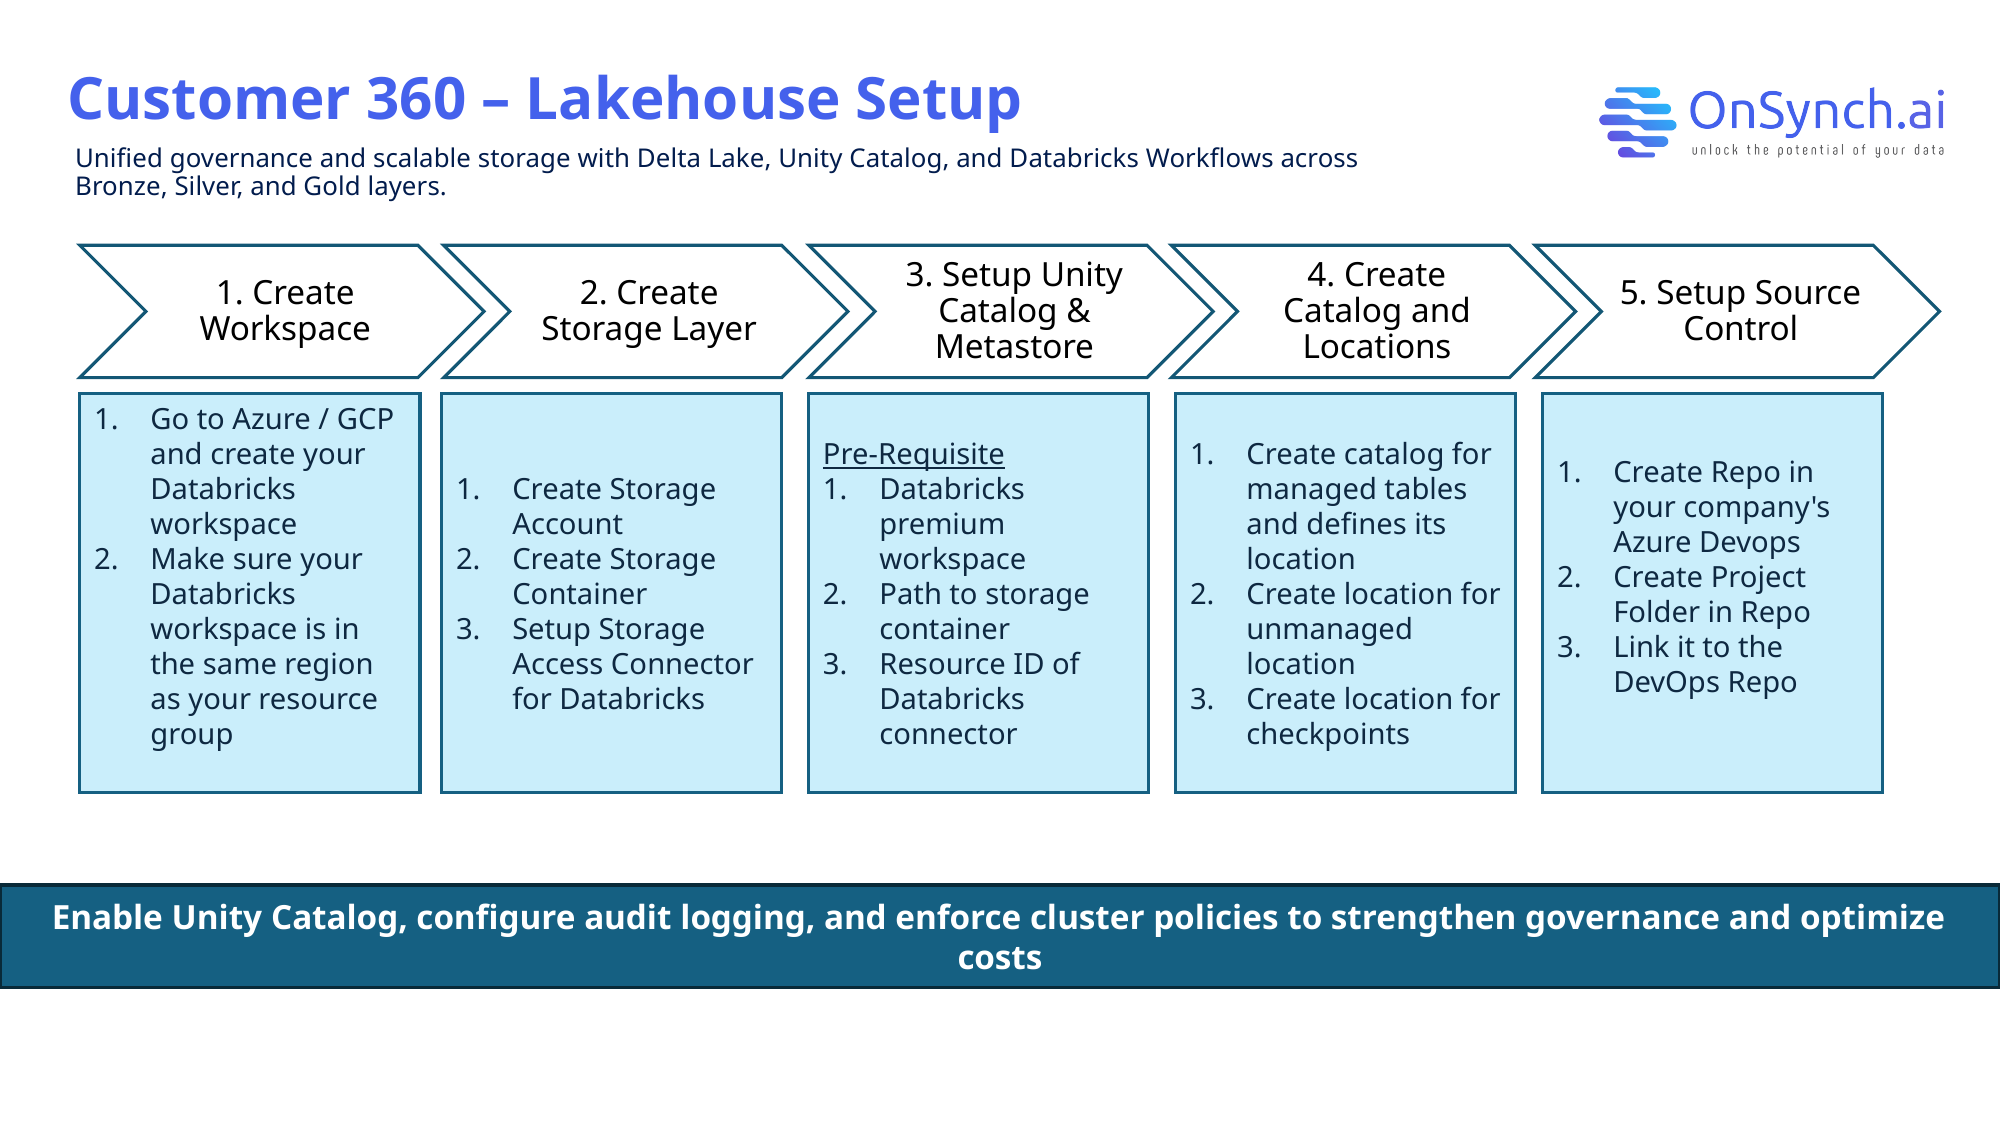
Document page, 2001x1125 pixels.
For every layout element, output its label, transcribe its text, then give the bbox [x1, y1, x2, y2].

title Customer 360 – Lakehouse Setup [52, 64, 1315, 136]
text_box Go to Azure / GCP and create your Databricks workspace Make sure your Databricks workspace is in the same region as your resource group [78, 392, 422, 794]
picture [1599, 87, 1944, 158]
text_box Unified governance and scalable storage with Delta Lake, Unity Catalog, and Databricks Workflows across Bronze, Silver, and Gold layers. [59, 137, 1386, 209]
text_box Pre-Requisite Databricks premium workspace Path to storage container Resource ID of Databricks connector [807, 392, 1150, 794]
text_box Create catalog for managed tables and defines its location Create location for unmanaged location Create location for checkpoints [1174, 392, 1517, 794]
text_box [78, 244, 1941, 379]
text_box Enable Unity Catalog, configure audit logging, and enforce cluster policies to strengthen governance and optimize costs [0, 883, 2000, 989]
text_box Create Storage Account Create Storage Container Setup Storage Access Connector for Databricks [440, 392, 783, 794]
text_box Create Repo in your company's Azure Devops Create Project Folder in Repo Link it to the DevOps Repo [1541, 392, 1884, 794]
